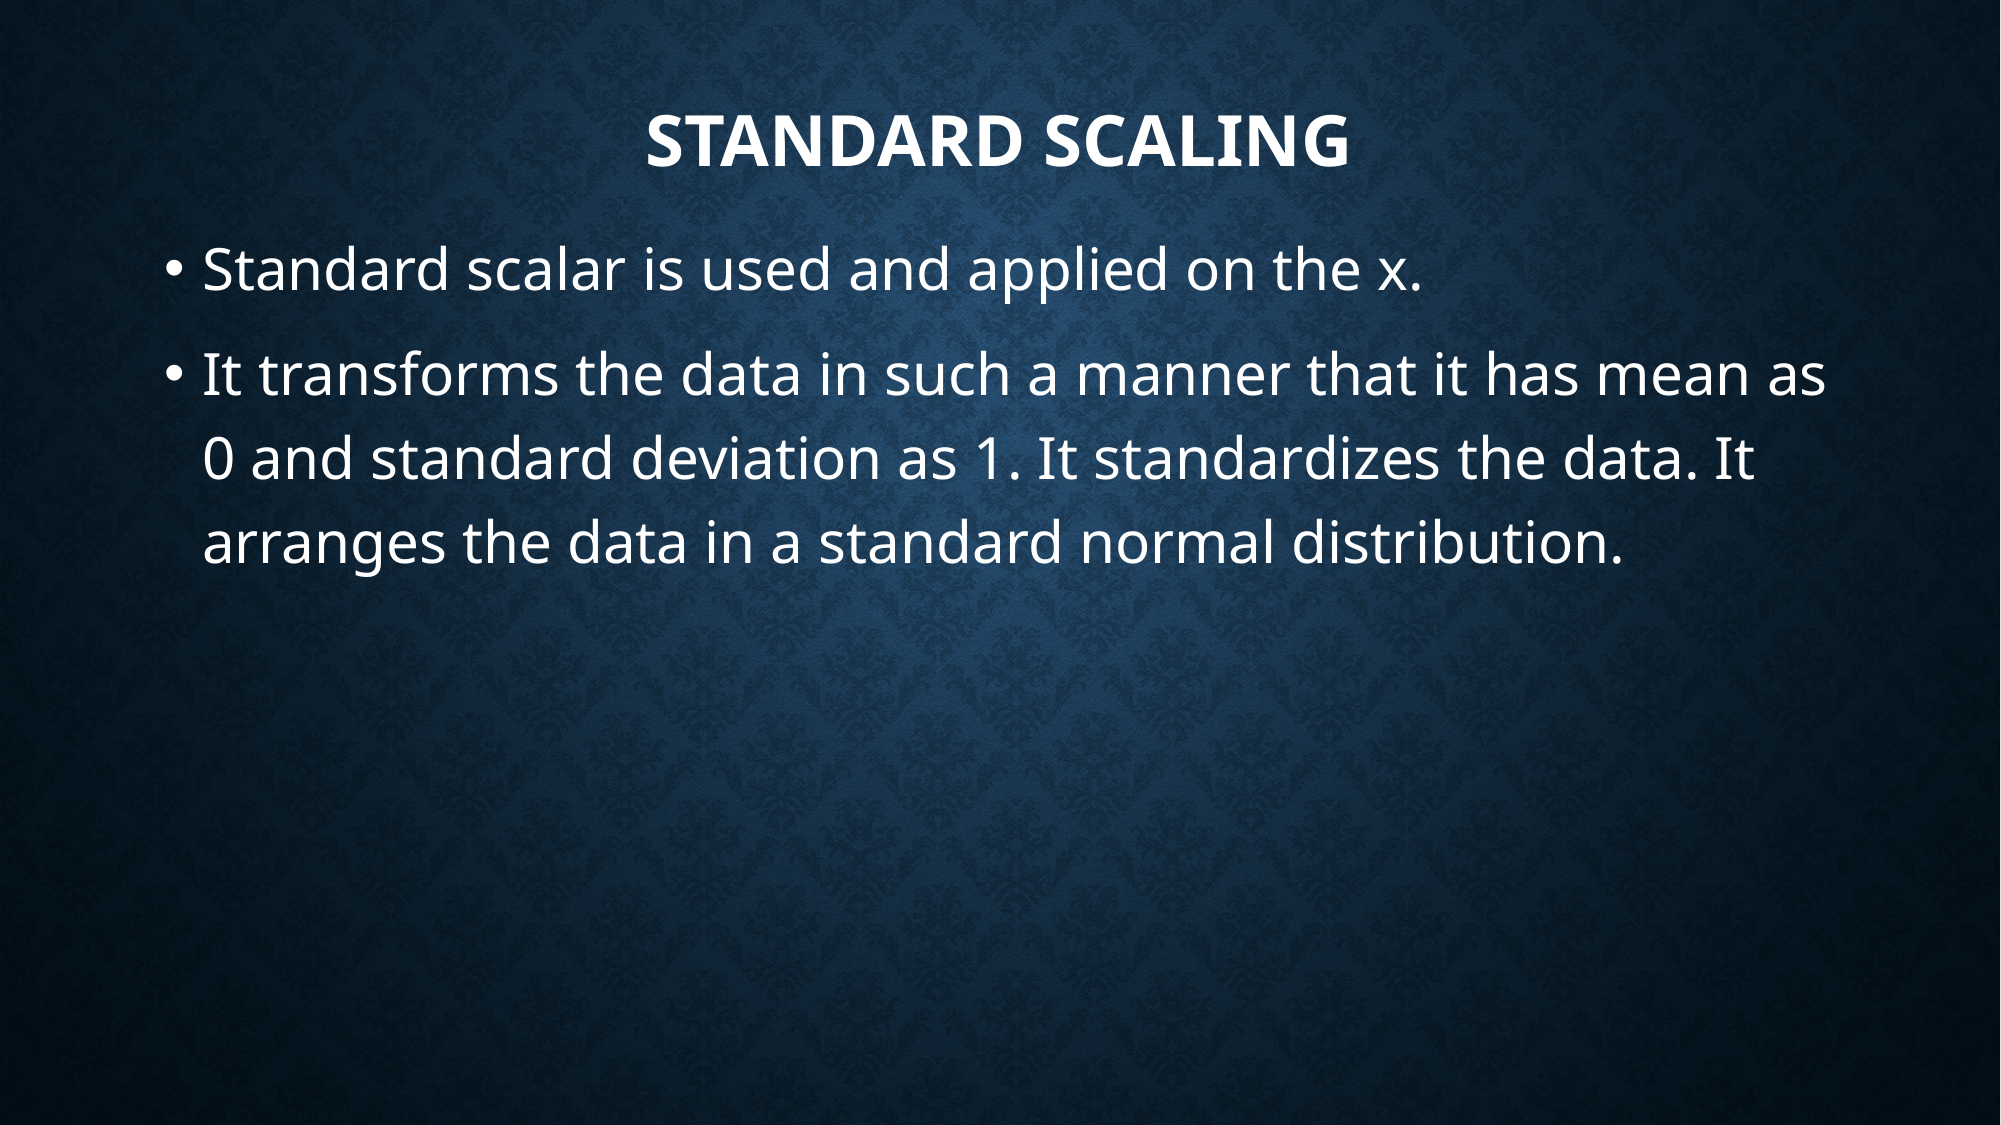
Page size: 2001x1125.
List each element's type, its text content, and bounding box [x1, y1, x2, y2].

title Standard scaling [149, 46, 1849, 211]
list Standard scalar is used and applied on the x. It transforms the data in such a manner that it has mean as 0 and standard deviation as 1. It standardizes the data. It arranges the data in a standard normal distribution. [149, 211, 1849, 950]
